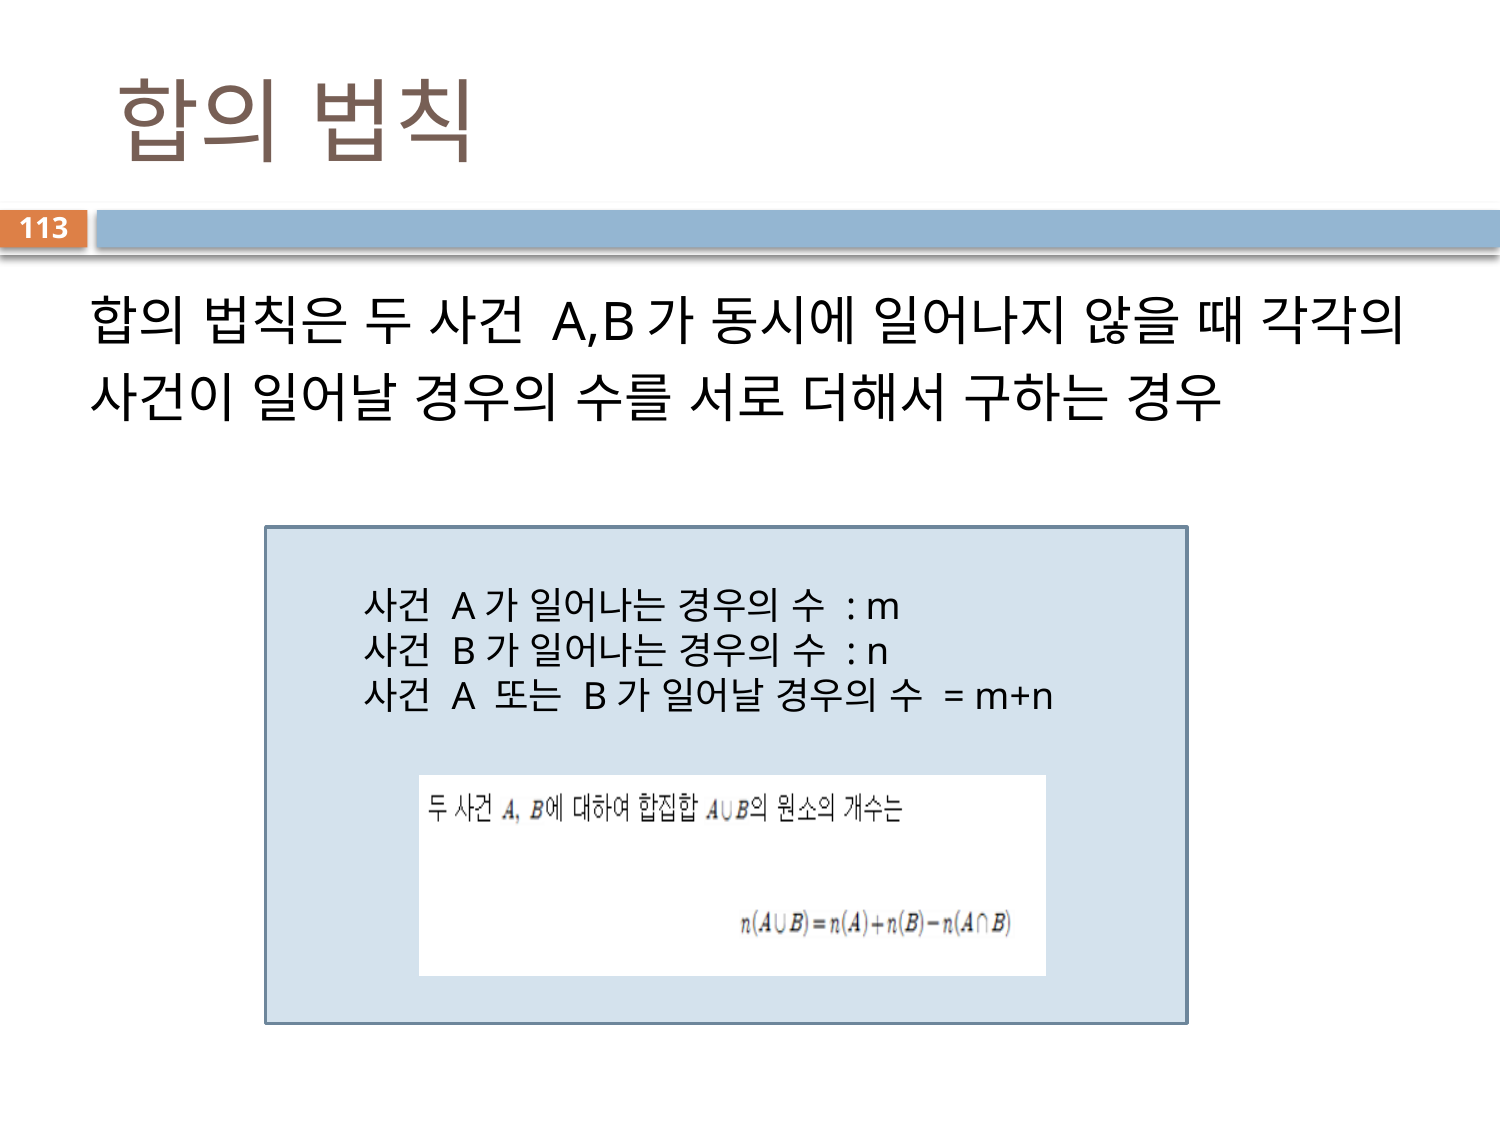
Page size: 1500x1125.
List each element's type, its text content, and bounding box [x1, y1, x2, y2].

text_box [264, 525, 1189, 1025]
title 합의 법칙 [100, 37, 1438, 200]
list 합의 법칙은 두 사건 A,B가 동시에 일어나지 않을 때 각각의 사건이 일어날 경우의 수를 서로 더해서 구하는 경우 [75, 267, 1425, 504]
picture [418, 774, 1046, 977]
slide_number 113 [0, 208, 88, 249]
text_box 사건 A가 일어나는 경우의 수 : m 사건 B가 일어나는 경우의 수 : n 사건 A 또는 B가 일어날 경우의 수 = m+n [348, 574, 1140, 724]
